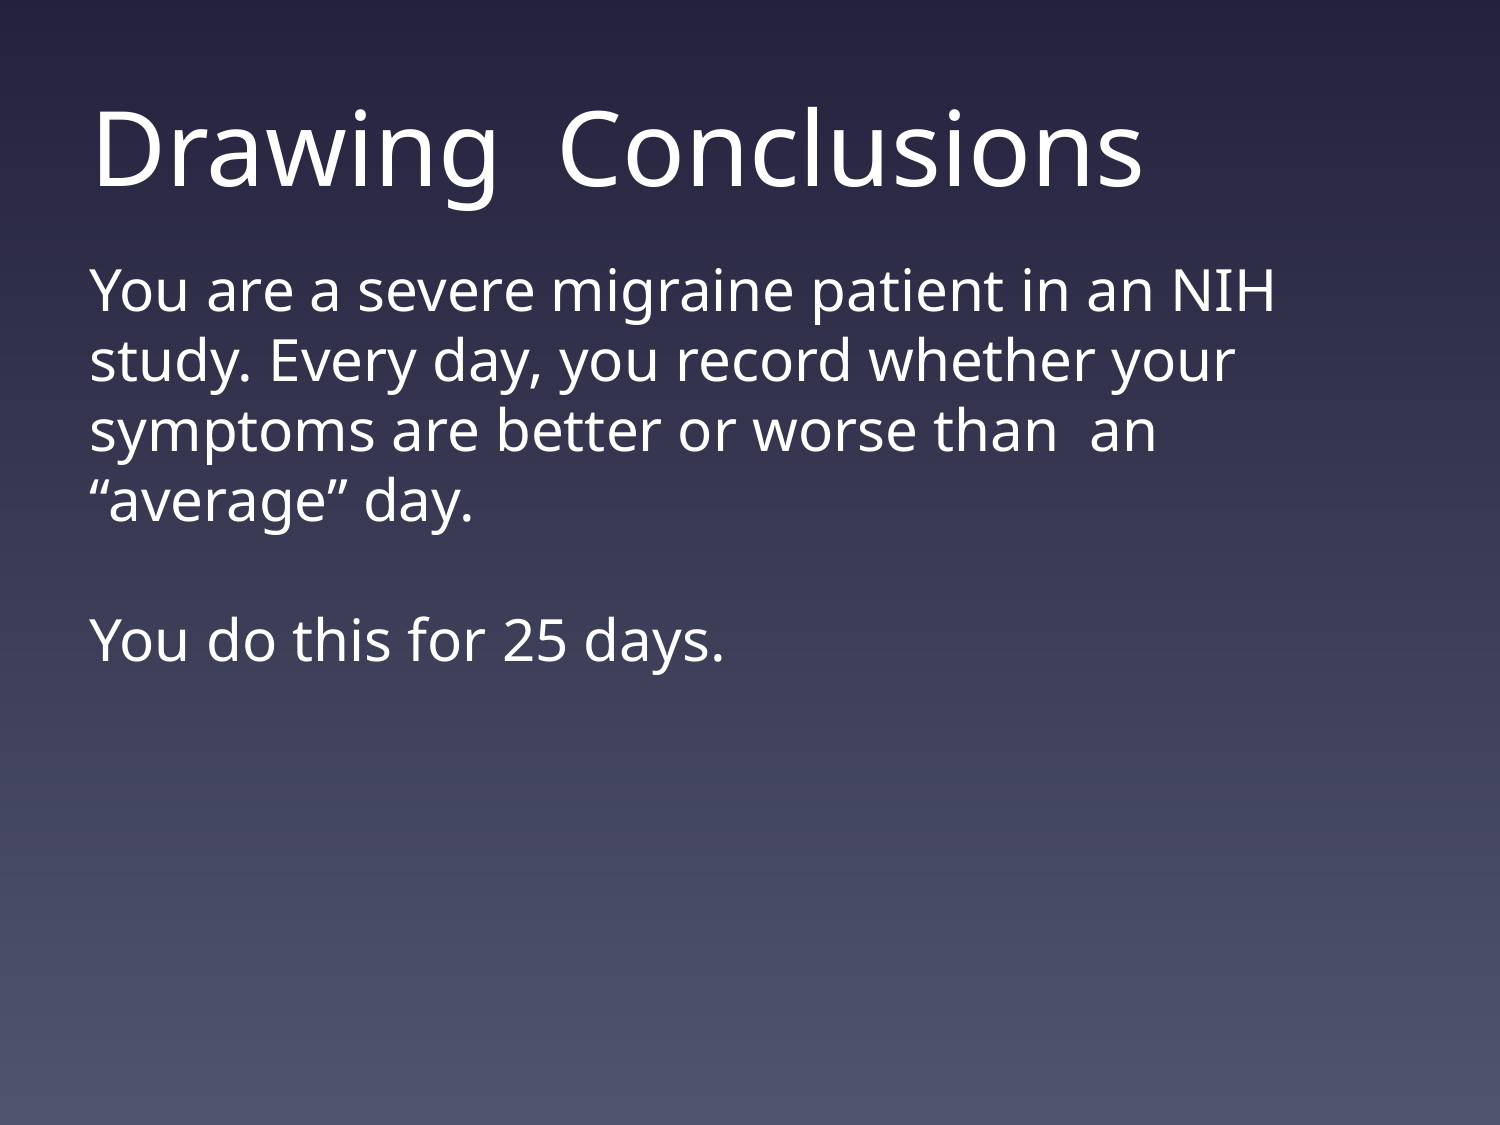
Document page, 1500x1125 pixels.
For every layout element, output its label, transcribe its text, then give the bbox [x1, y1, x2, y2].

text_box You are a severe migraine patient in an NIH study. Every day, you record whether your symptoms are better or worse than an “average” day. You do this for 25 days. [74, 245, 1425, 681]
title Drawing Conclusions [75, 75, 1425, 245]
